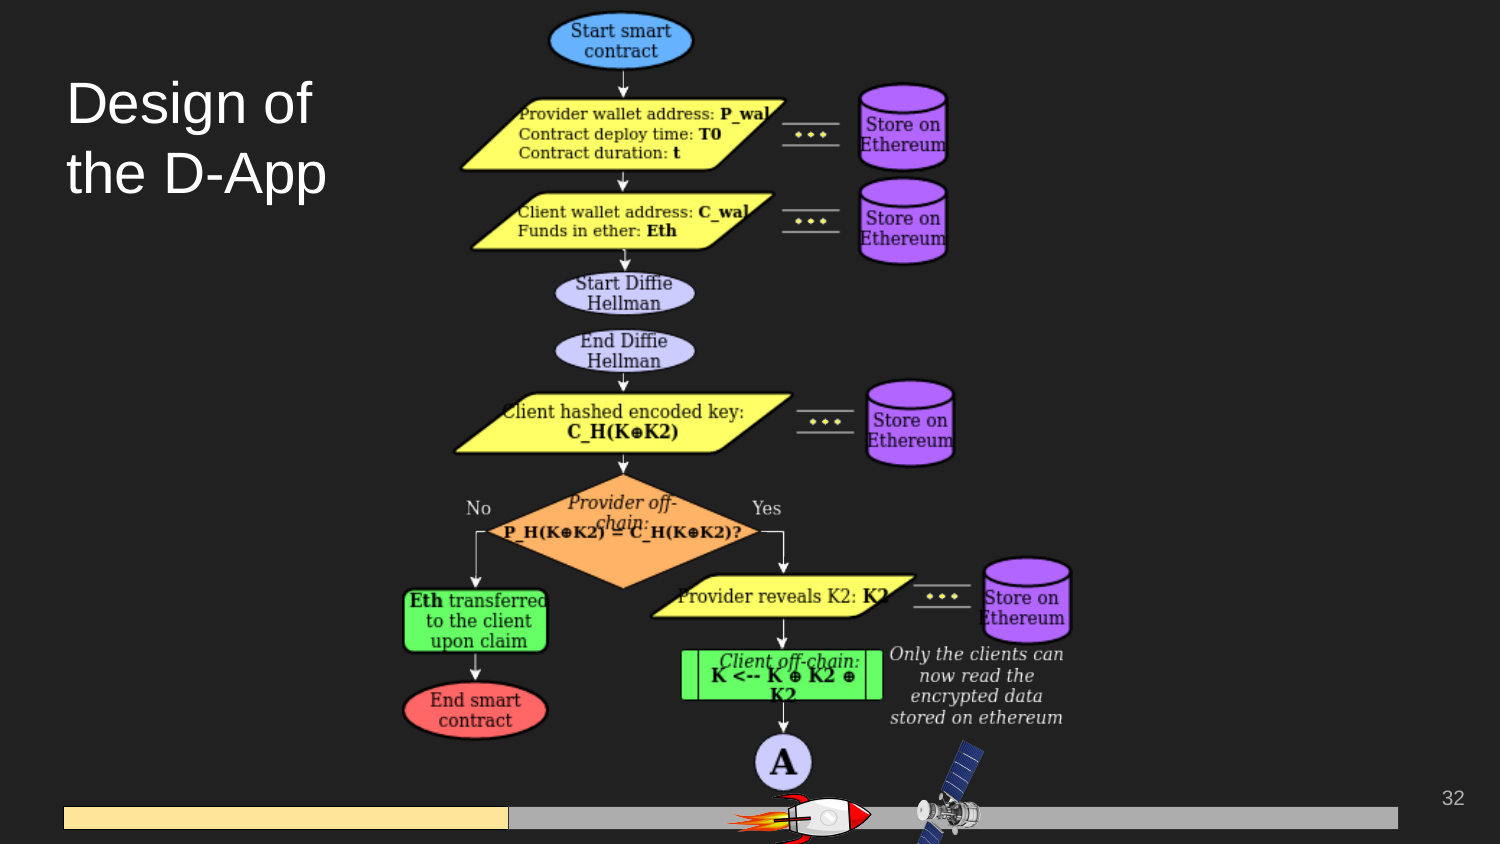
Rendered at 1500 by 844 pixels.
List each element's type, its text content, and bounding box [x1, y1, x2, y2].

slide_number ‹#› [1389, 764, 1480, 830]
text_box [860, 806, 879, 830]
text_box [508, 806, 737, 830]
picture [401, 9, 1073, 844]
text_box [1021, 806, 1399, 830]
text_box [63, 806, 508, 830]
title Design of the D-App [51, 50, 396, 144]
